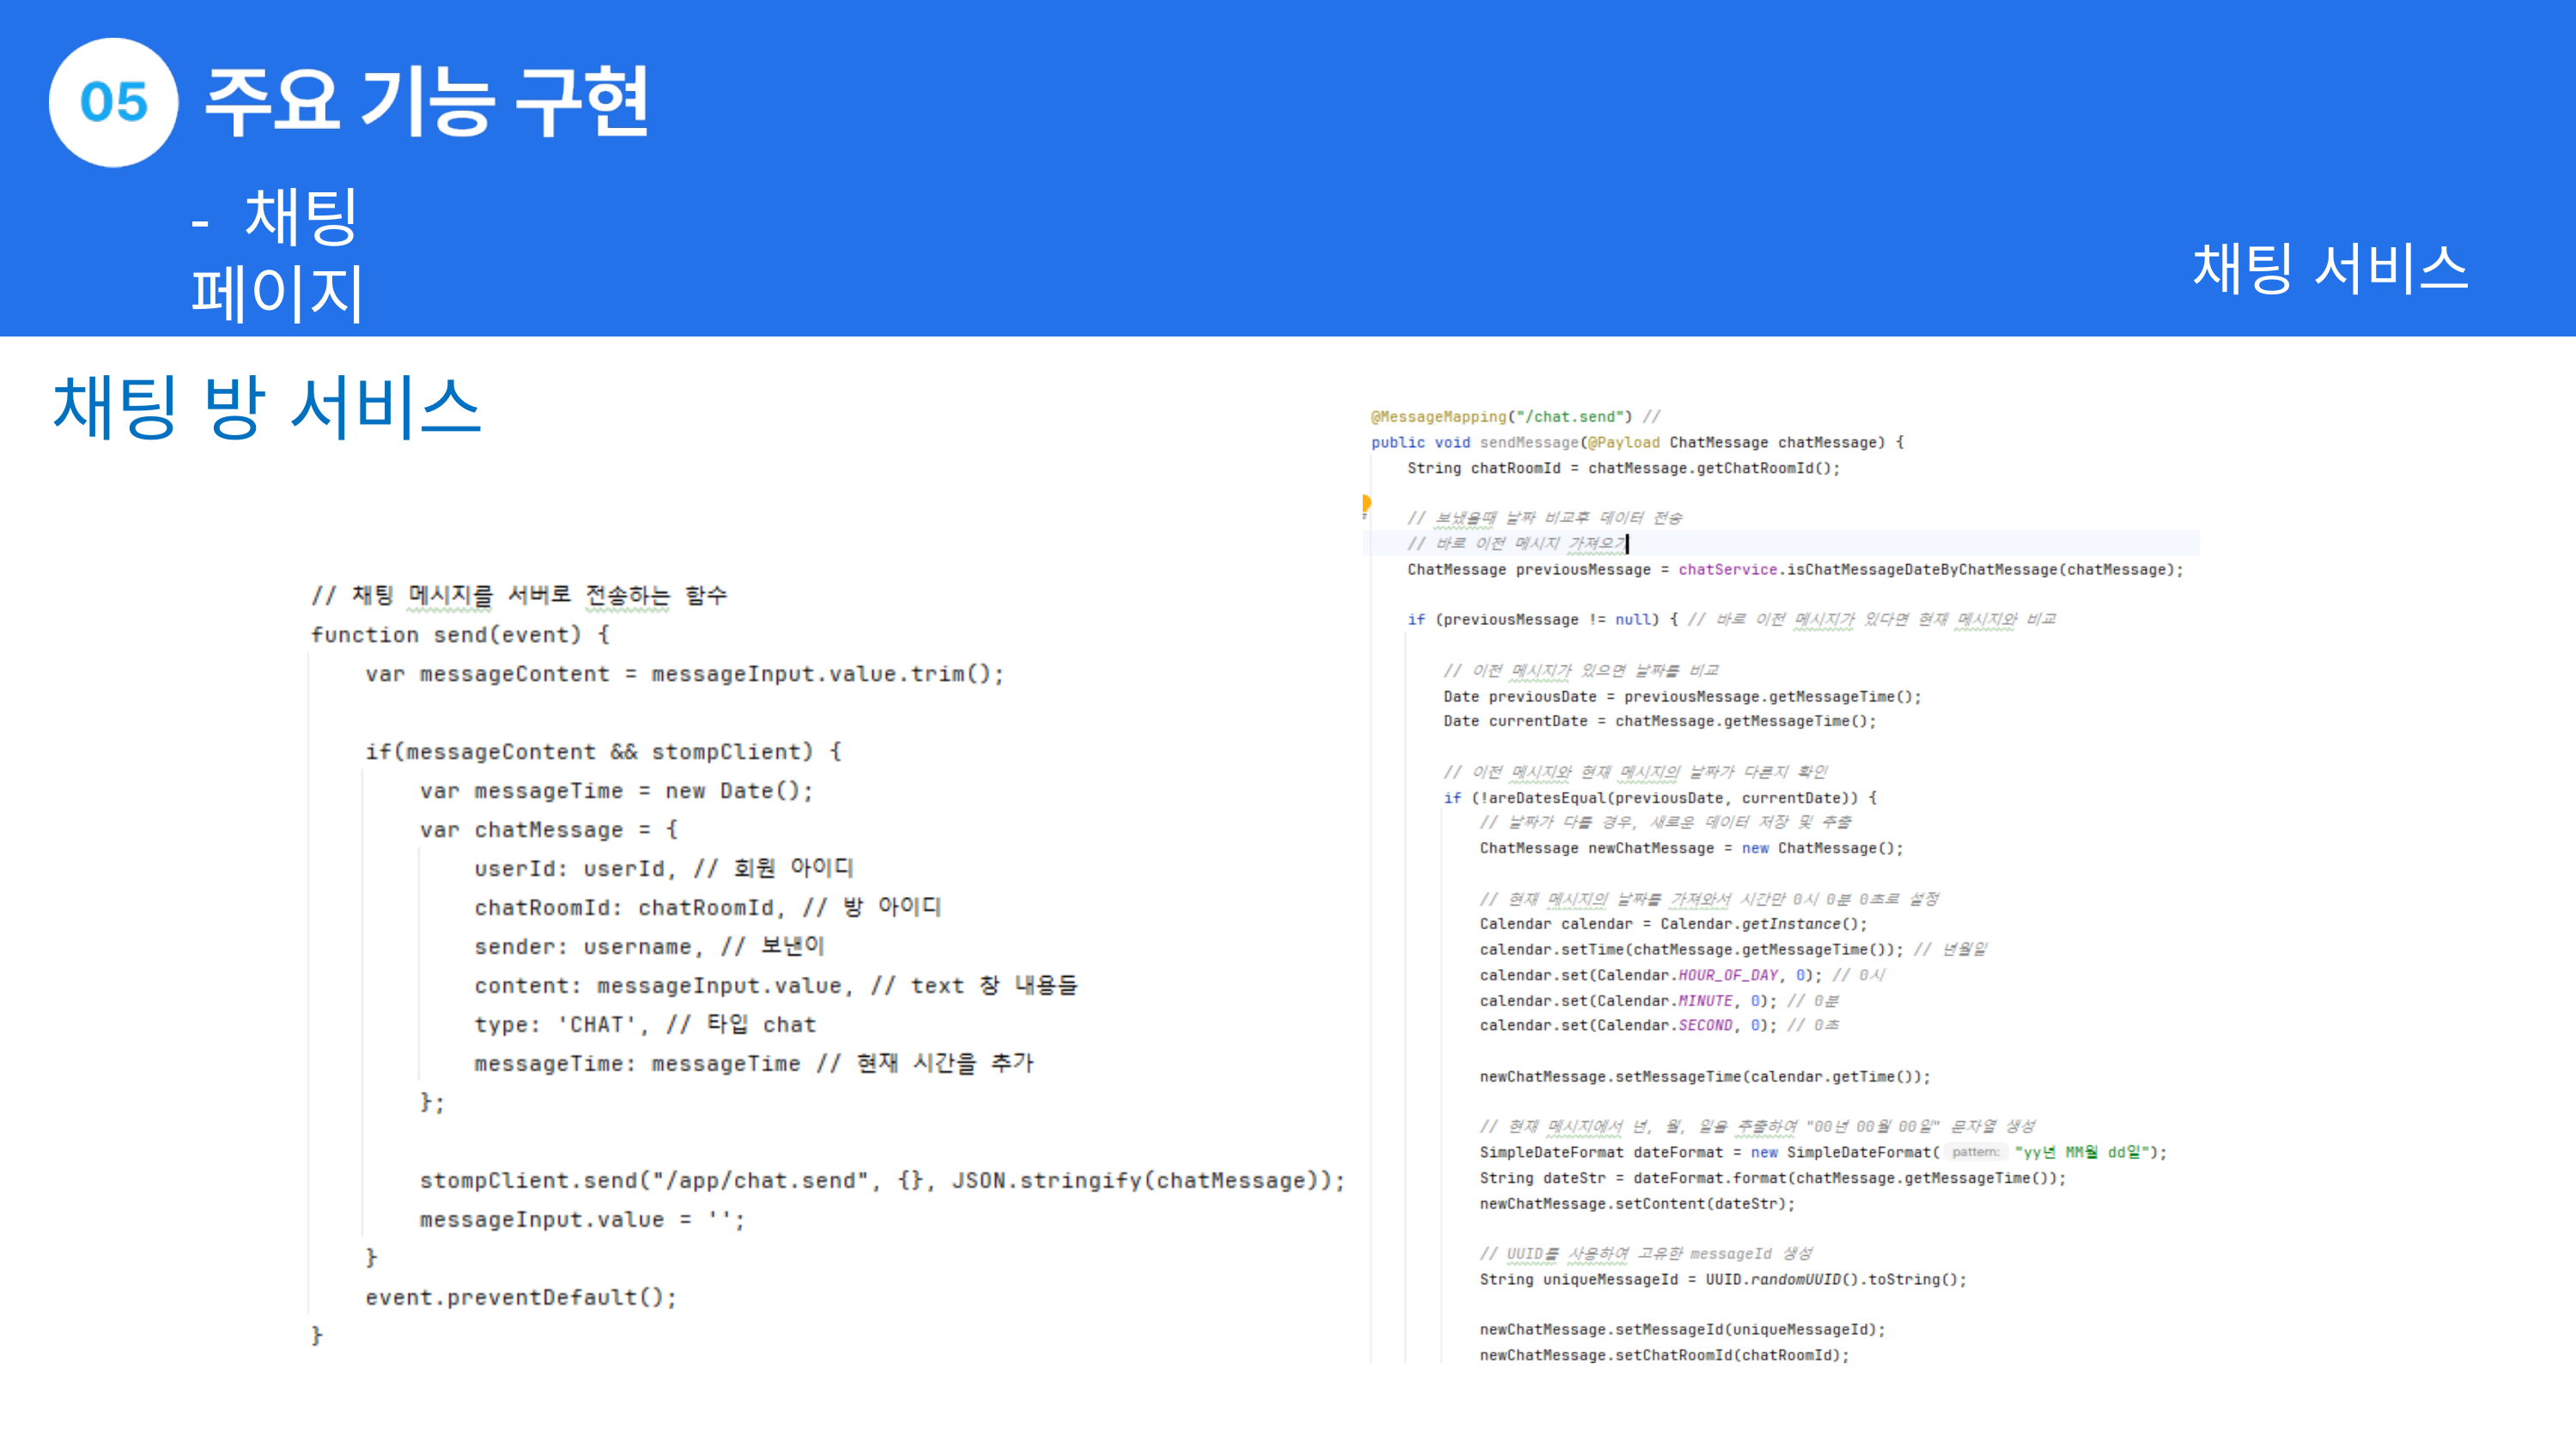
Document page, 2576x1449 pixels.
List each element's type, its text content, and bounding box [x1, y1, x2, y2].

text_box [0, 0, 2576, 336]
text_box 채팅 방 서비스 [38, 357, 537, 456]
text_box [49, 14, 727, 230]
picture [307, 402, 2201, 1366]
